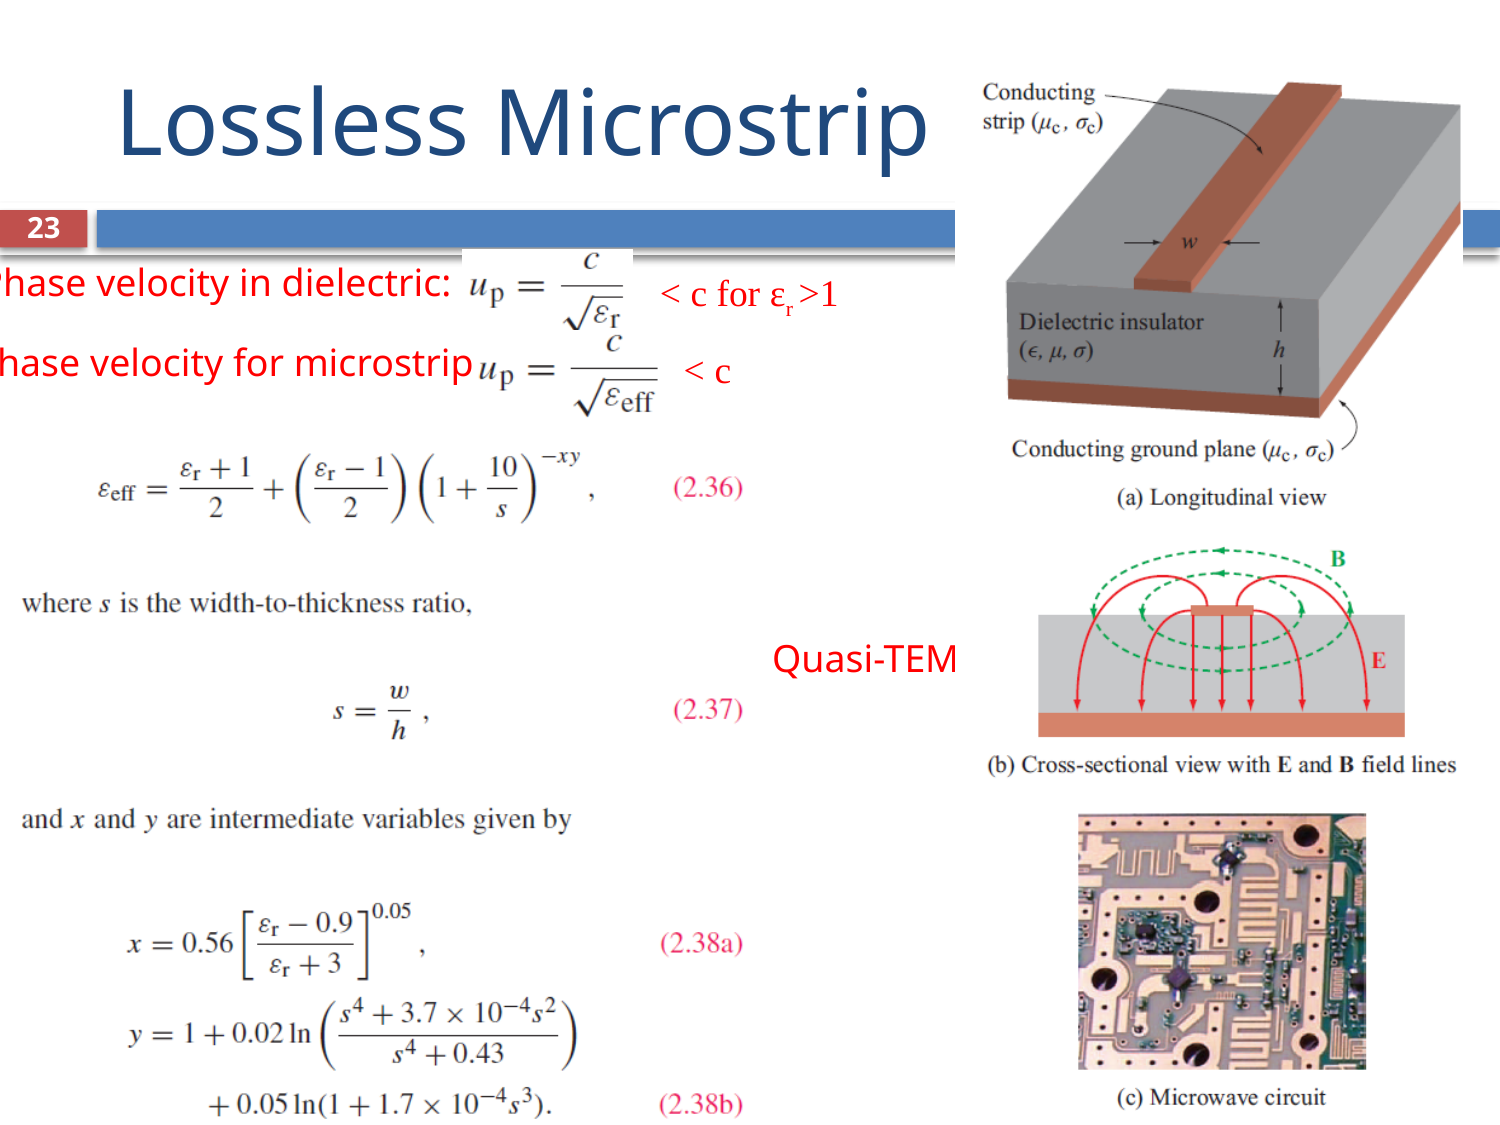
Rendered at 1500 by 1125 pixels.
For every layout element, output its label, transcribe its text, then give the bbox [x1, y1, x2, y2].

text_box Phase velocity in dielectric: [0, 251, 459, 312]
text_box < c [669, 338, 747, 399]
slide_number 23 [0, 208, 88, 249]
title Lossless Microstrip Line [100, 37, 1438, 200]
picture [462, 249, 664, 431]
text_box Phase velocity for microstrip: [0, 331, 470, 437]
text_box < c for εr >1 [645, 262, 854, 328]
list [954, 73, 1463, 1117]
text_box Quasi-TEM [757, 627, 949, 688]
picture [15, 440, 750, 1125]
